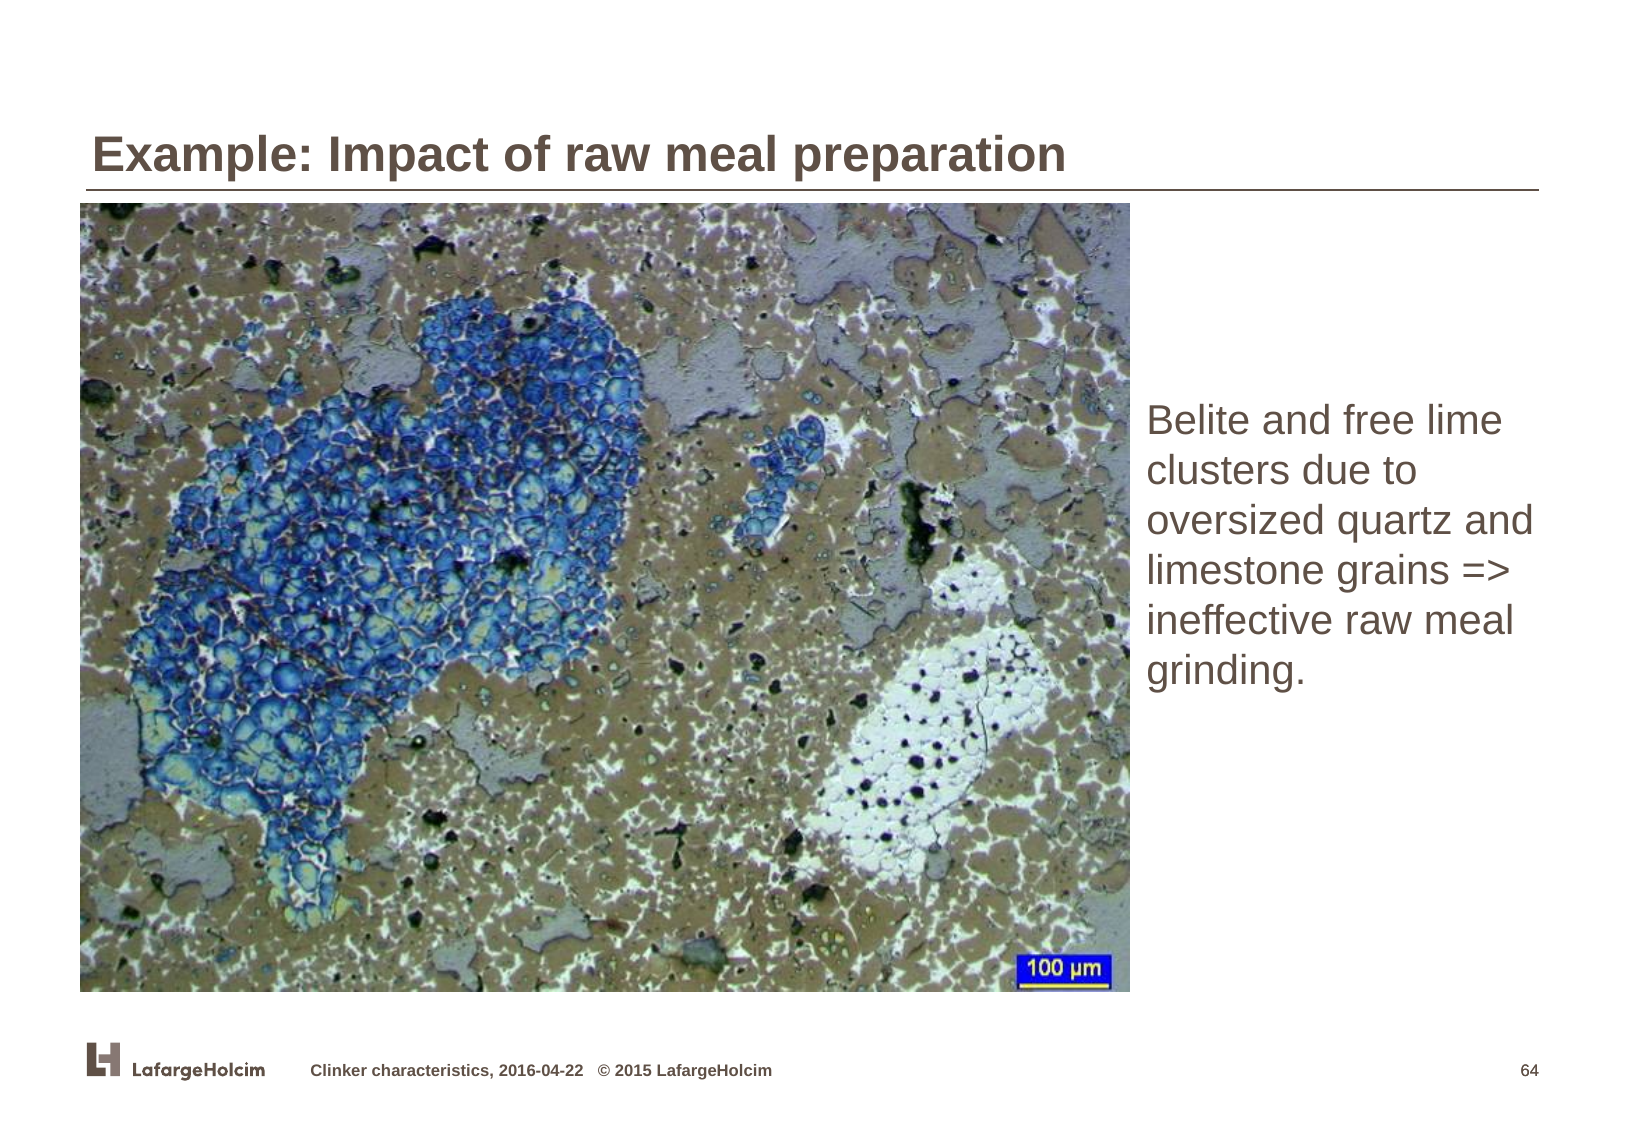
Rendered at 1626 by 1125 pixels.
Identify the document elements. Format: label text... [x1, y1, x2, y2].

text_box Example: Impact of raw meal preparation [91, 54, 1532, 184]
slide_number 64 [1467, 1052, 1540, 1080]
picture [79, 203, 1130, 993]
footer Clinker characteristics, 2016-04-22 © 2015 LafargeHolcim [310, 1052, 831, 1080]
text_box Belite and free lime clusters due to oversized quartz and limestone grains => ineffective raw meal grinding. [1134, 385, 1569, 701]
